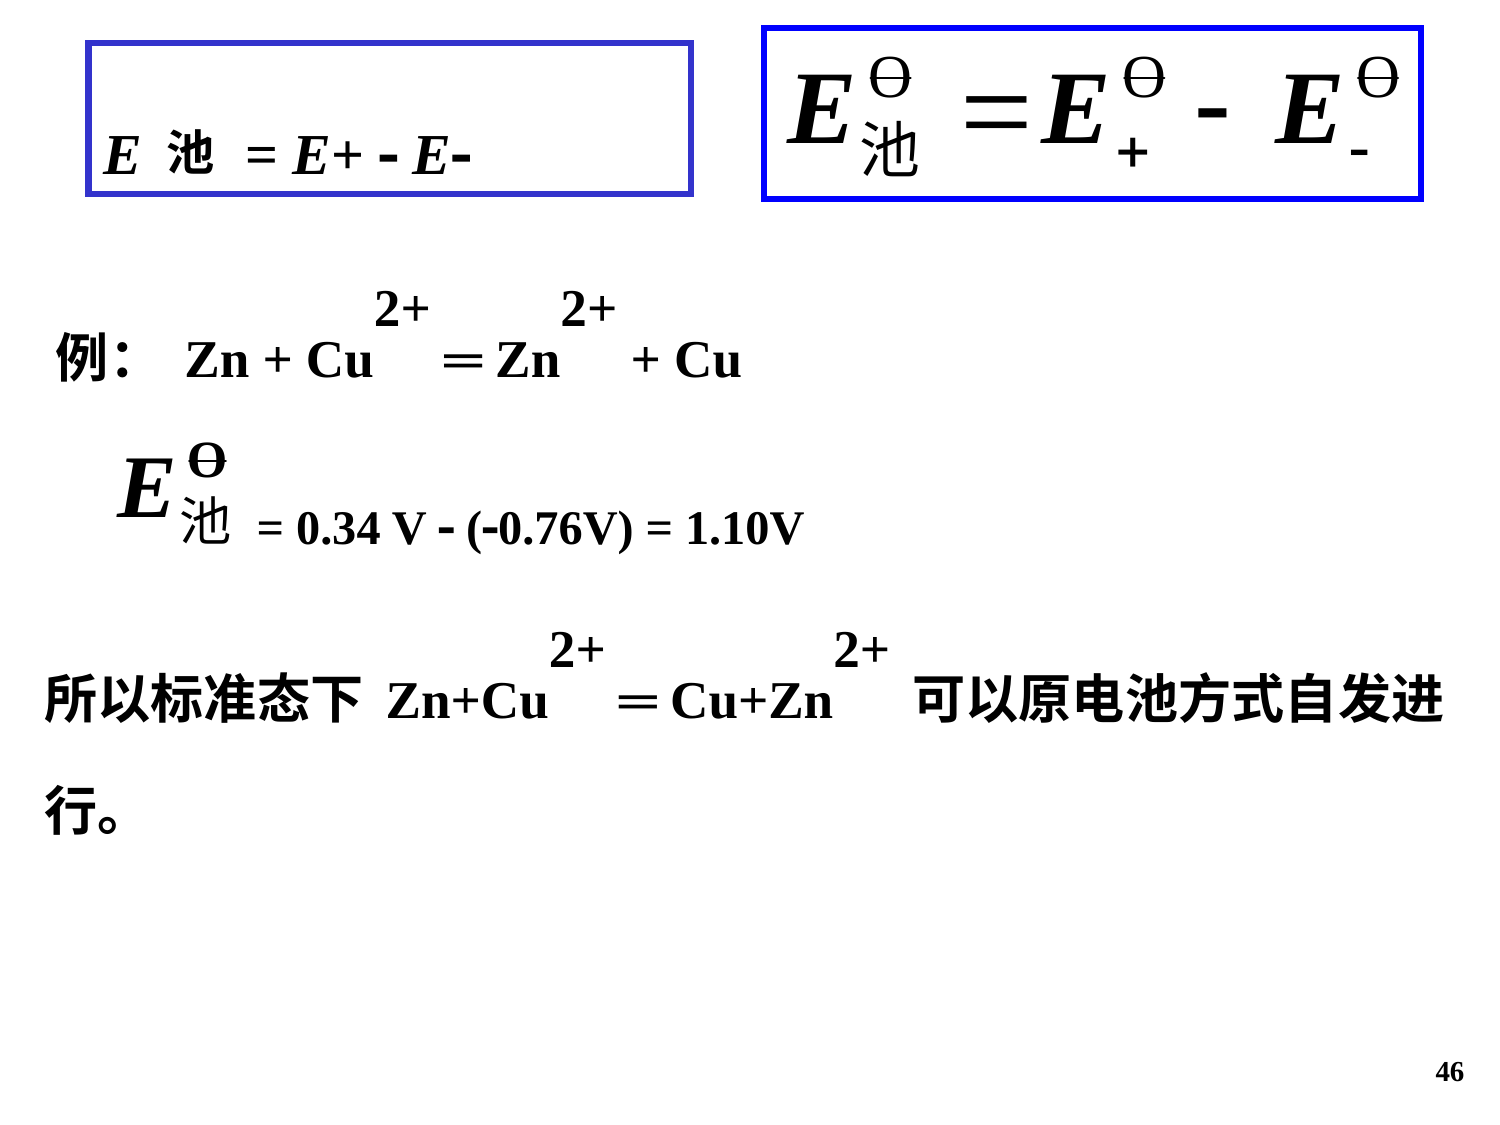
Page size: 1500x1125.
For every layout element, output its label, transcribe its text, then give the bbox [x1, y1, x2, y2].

text_box 例：Zn + Cu2+ ═ Zn2+ + Cu [41, 255, 1424, 386]
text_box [100, 420, 1329, 563]
text_box E池 = E+  E [88, 42, 691, 194]
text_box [766, 30, 1419, 197]
text_box 所以标准态下Zn+Cu2+ ═ Cu+Zn2+可以原电池方式自发进行。 [29, 597, 1471, 838]
